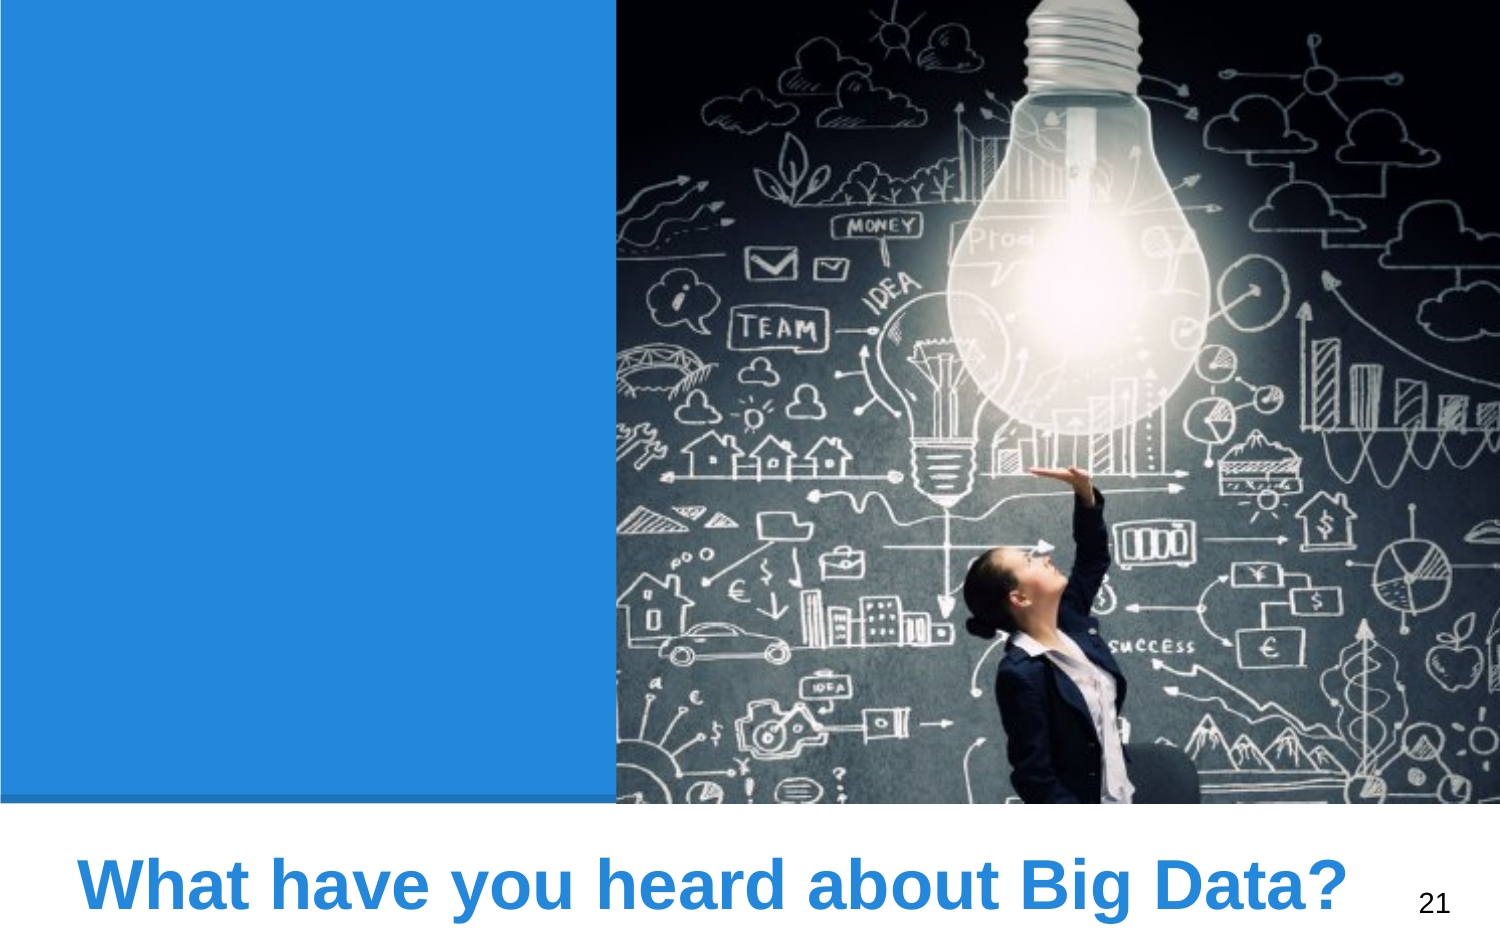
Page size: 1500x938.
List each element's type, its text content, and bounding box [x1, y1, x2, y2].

list What have you heard about Big Data? [62, 823, 1413, 919]
slide_number ‹#› [1403, 865, 1494, 938]
picture [616, 0, 1500, 804]
